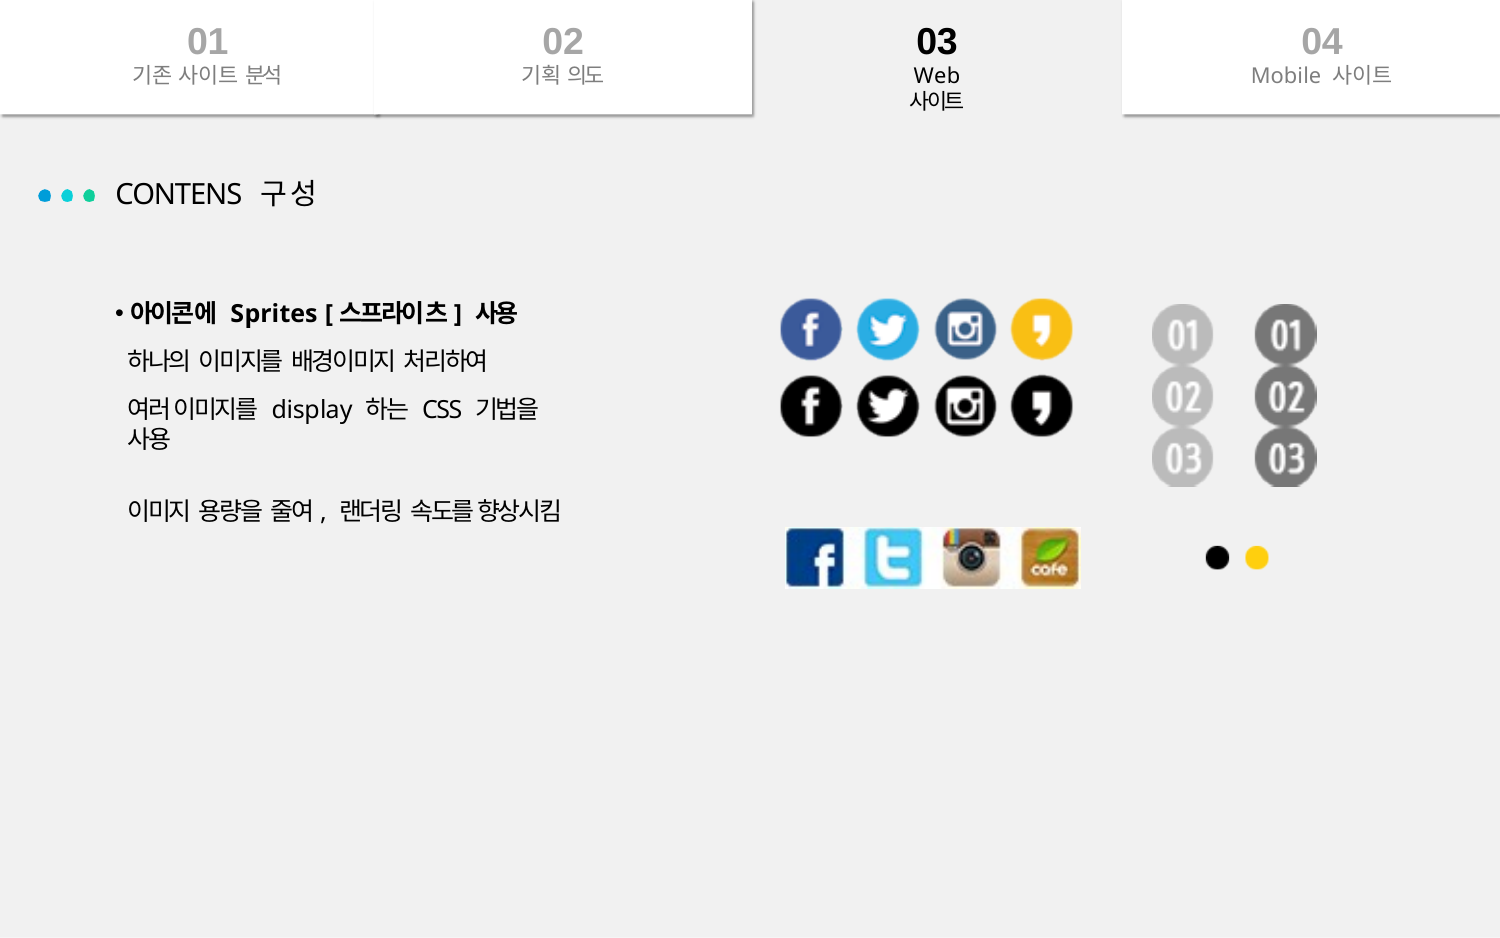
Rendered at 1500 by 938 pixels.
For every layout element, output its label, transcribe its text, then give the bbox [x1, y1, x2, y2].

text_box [1118, 0, 1500, 121]
text_box 아이콘에 Sprites [스프라이츠] 사용 하나의 이미지를 배경이미지 처리하여 여러 이미지를 display 하는 CSS 기법을 사용 이미지 용량을 줄여, 랜더링 속도를 향상시킴 [113, 295, 587, 526]
picture [60, 189, 73, 202]
picture [785, 527, 1081, 589]
picture [773, 291, 1081, 446]
picture [1152, 304, 1318, 487]
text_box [370, 0, 759, 121]
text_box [0, 0, 368, 121]
text_box CONTENS 구성 [113, 173, 338, 211]
text_box 03 Web 사이트 [880, 16, 994, 114]
picture [82, 189, 95, 202]
picture [1198, 538, 1278, 578]
